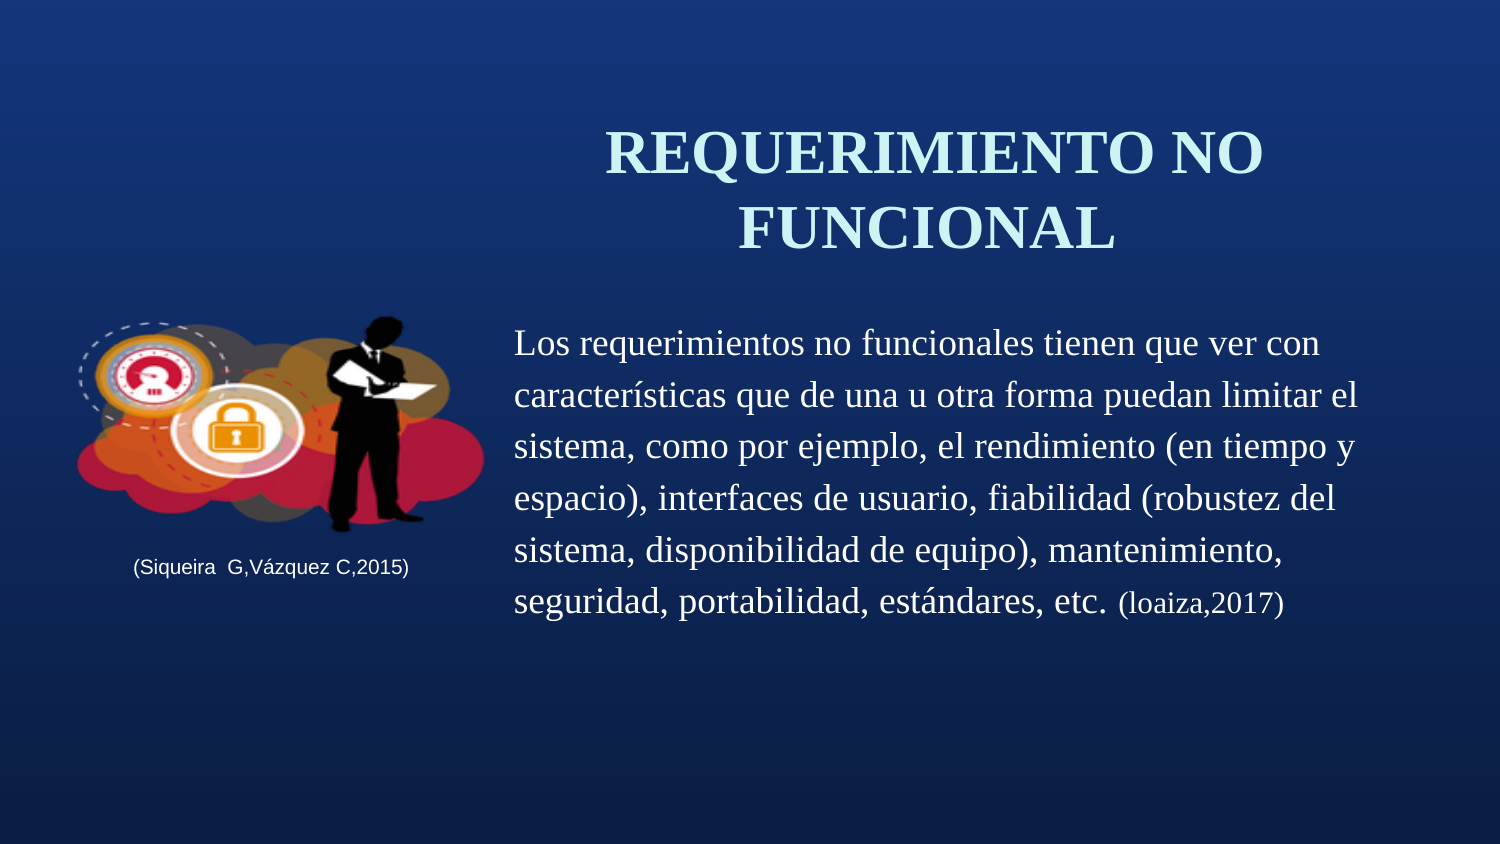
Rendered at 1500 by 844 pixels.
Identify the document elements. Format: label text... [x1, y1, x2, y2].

text_box Los requerimientos no funcionales tienen que ver con características que de una u otra forma puedan limitar el sistema, como por ejemplo, el rendimiento (en tiempo y espacio), interfaces de usuario, fiabilidad (robustez del sistema, disponibilidad de equipo), mantenimiento, seguridad, portabilidad, estándares, etc. (loaiza,2017) [499, 296, 1459, 637]
picture [59, 302, 500, 541]
text_box (Siqueira G,Vázquez C,2015) [118, 540, 611, 591]
title REQUERIMIENTO NO FUNCIONAL [397, 96, 1474, 356]
